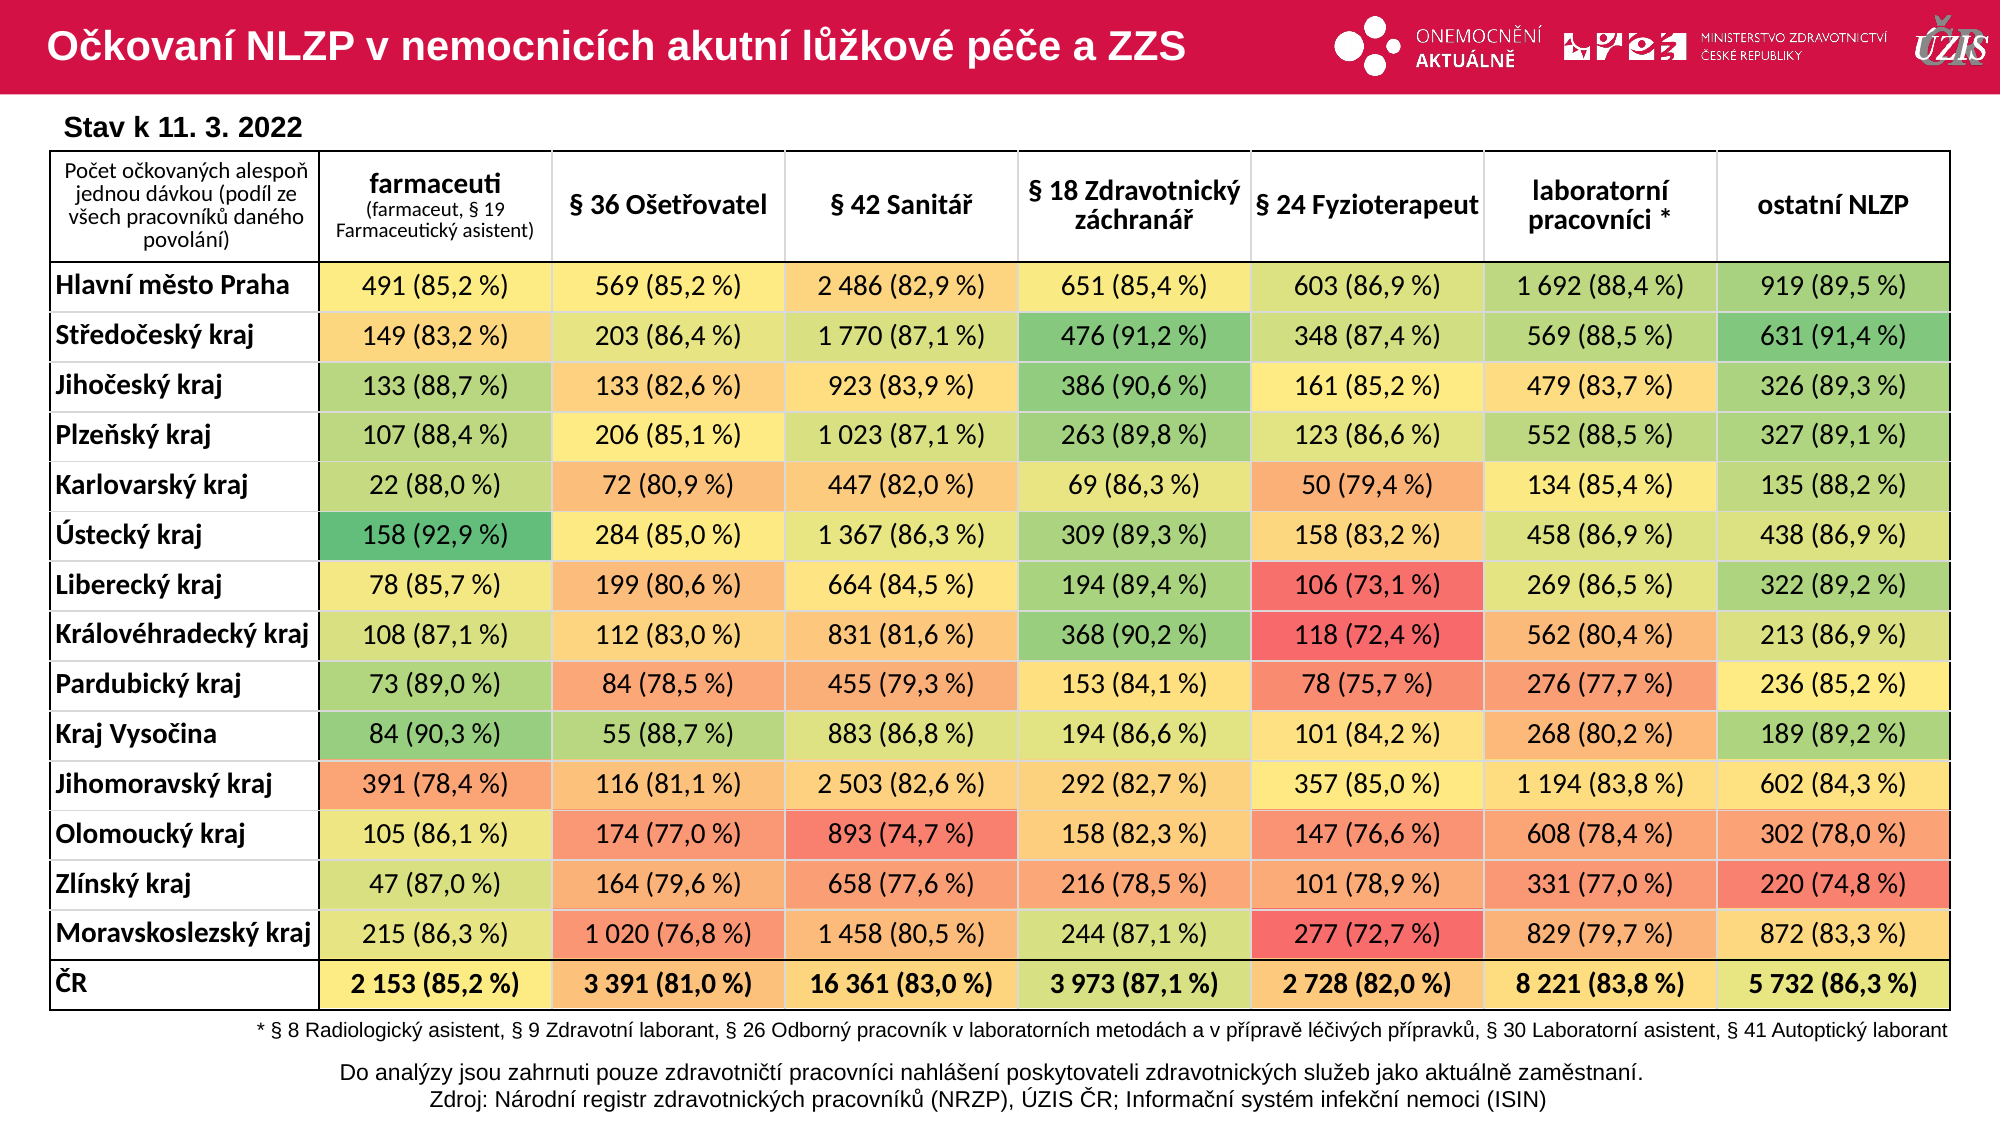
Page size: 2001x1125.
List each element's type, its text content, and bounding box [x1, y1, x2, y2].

table_cell 106 (73,1 %) [1252, 562, 1483, 610]
table_cell 2 728 (82,0 %) [1252, 961, 1483, 1009]
text_box * § 8 Radiologický asistent, § 9 Zdravotní laborant, § 26 Odborný pracovník v laboratorních metodách a v přípravě léčivých přípravků, § 30 Laboratorní asistent, § 41 Autoptický laborant [242, 1009, 1972, 1049]
table_cell 213 (86,9 %) [1718, 612, 1949, 660]
table_cell 16 361 (83,0 %) [786, 961, 1017, 1009]
table_cell 438 (86,9 %) [1718, 512, 1949, 560]
table_cell 236 (85,2 %) [1718, 662, 1949, 710]
table_cell 199 (80,6 %) [553, 562, 784, 610]
table_cell 348 (87,4 %) [1252, 313, 1483, 361]
table_cell 69 (86,3 %) [1019, 462, 1250, 511]
table_cell 189 (89,2 %) [1718, 712, 1949, 760]
table_cell 1 458 (80,5 %) [786, 911, 1017, 959]
text_box Do analýzy jsou zahrnuti pouze zdravotničtí pracovníci nahlášení poskytovateli zdravotnických služeb jako aktuálně zaměstnaní. Zdroj: Národní registr zdravotnických pracovníků (NRZP), ÚZIS ČR; Informační systém infekční nemoci (ISIN) [28, 1050, 1957, 1120]
table_cell 302 (78,0 %) [1718, 811, 1949, 859]
table_header § 36 Ošetřovatel [553, 152, 784, 261]
table_cell 84 (78,5 %) [553, 662, 784, 710]
table_cell 1 367 (86,3 %) [786, 512, 1017, 560]
table_cell 2 503 (82,6 %) [786, 762, 1017, 810]
table_cell 158 (83,2 %) [1252, 512, 1483, 560]
table_cell 923 (83,9 %) [786, 363, 1017, 411]
table_cell 72 (80,9 %) [553, 462, 784, 511]
table_cell 608 (78,4 %) [1485, 811, 1716, 859]
table_cell 562 (80,4 %) [1485, 612, 1716, 660]
table_cell 479 (83,7 %) [1485, 363, 1716, 411]
picture [1915, 15, 1989, 66]
table_cell 50 (79,4 %) [1252, 462, 1483, 511]
table_cell 263 (89,8 %) [1019, 413, 1250, 461]
table_cell 2 153 (85,2 %) [320, 961, 551, 1009]
table_cell 116 (81,1 %) [553, 762, 784, 810]
table_header ostatní NLZP [1718, 152, 1949, 261]
table_cell 135 (88,2 %) [1718, 462, 1949, 511]
table_cell Moravskoslezský kraj [51, 911, 318, 959]
table_cell 309 (89,3 %) [1019, 512, 1250, 560]
table_cell 78 (85,7 %) [320, 562, 551, 610]
table_cell 164 (79,6 %) [553, 861, 784, 909]
table_cell 216 (78,5 %) [1019, 861, 1250, 909]
table_cell 872 (83,3 %) [1718, 911, 1949, 959]
table_cell 107 (88,4 %) [320, 413, 551, 461]
table_cell 22 (88,0 %) [320, 462, 551, 511]
table_cell 2 486 (82,9 %) [786, 263, 1017, 311]
table_header Počet očkovaných alespoň jednou dávkou (podíl ze všech pracovníků daného povolání) [51, 152, 318, 261]
table_cell 631 (91,4 %) [1718, 313, 1949, 361]
table_cell 893 (74,7 %) [786, 811, 1017, 859]
table_cell 244 (87,1 %) [1019, 911, 1250, 959]
table_cell 158 (82,3 %) [1019, 811, 1250, 859]
table_cell 108 (87,1 %) [320, 612, 551, 660]
table_cell 603 (86,9 %) [1252, 263, 1483, 311]
table_cell 3 973 (87,1 %) [1019, 961, 1250, 1009]
table_cell 1 023 (87,1 %) [786, 413, 1017, 461]
table_cell Liberecký kraj [51, 562, 318, 610]
table_cell 391 (78,4 %) [320, 762, 551, 810]
table_cell 105 (86,1 %) [320, 811, 551, 859]
table_cell Plzeňský kraj [51, 413, 318, 461]
table_cell ČR [51, 961, 318, 1009]
table_cell 133 (88,7 %) [320, 363, 551, 411]
table_cell 447 (82,0 %) [786, 462, 1017, 511]
table_cell 8 221 (83,8 %) [1485, 961, 1716, 1009]
table_cell 1 020 (76,8 %) [553, 911, 784, 959]
table_cell 331 (77,0 %) [1485, 861, 1716, 909]
table_cell 47 (87,0 %) [320, 861, 551, 909]
table_cell Středočeský kraj [51, 313, 318, 361]
table_cell 455 (79,3 %) [786, 662, 1017, 710]
table_cell 134 (85,4 %) [1485, 462, 1716, 511]
table_cell 552 (88,5 %) [1485, 413, 1716, 461]
table_cell 458 (86,9 %) [1485, 512, 1716, 560]
table_cell 147 (76,6 %) [1252, 811, 1483, 859]
table_cell 161 (85,2 %) [1252, 363, 1483, 411]
table_cell 569 (88,5 %) [1485, 313, 1716, 361]
table_cell 357 (85,0 %) [1252, 762, 1483, 810]
table_header § 24 Fyzioterapeut [1252, 152, 1483, 261]
table_cell 268 (80,2 %) [1485, 712, 1716, 760]
table_cell Ústecký kraj [51, 512, 318, 560]
table_cell 3 391 (81,0 %) [553, 961, 784, 1009]
table_cell 101 (78,9 %) [1252, 861, 1483, 909]
table_header laboratorní pracovníci * [1485, 152, 1716, 261]
title Očkovaní NLZP v nemocnicích akutní lůžkové péče a ZZS [31, 0, 1350, 95]
table_cell 203 (86,4 %) [553, 313, 784, 361]
table_cell 1 692 (88,4 %) [1485, 263, 1716, 311]
table_cell 220 (74,8 %) [1718, 861, 1949, 909]
table_cell 883 (86,8 %) [786, 712, 1017, 760]
table_header § 42 Sanitář [786, 152, 1017, 261]
table_cell 326 (89,3 %) [1718, 363, 1949, 411]
table_cell 194 (86,6 %) [1019, 712, 1250, 760]
table_cell 101 (84,2 %) [1252, 712, 1483, 760]
table_cell Olomoucký kraj [51, 811, 318, 859]
table_cell 73 (89,0 %) [320, 662, 551, 710]
table_cell 215 (86,3 %) [320, 911, 551, 959]
table_cell 491 (85,2 %) [320, 263, 551, 311]
table_header § 18 Zdravotnický záchranář [1019, 152, 1250, 261]
table_cell Jihomoravský kraj [51, 762, 318, 810]
table_cell 569 (85,2 %) [553, 263, 784, 311]
table_cell Hlavní město Praha [51, 263, 318, 311]
table_cell 284 (85,0 %) [553, 512, 784, 560]
table_cell 133 (82,6 %) [553, 363, 784, 411]
table_cell 919 (89,5 %) [1718, 263, 1949, 311]
table_cell 84 (90,3 %) [320, 712, 551, 760]
table_cell 829 (79,7 %) [1485, 911, 1716, 959]
table_cell Královéhradecký kraj [51, 612, 318, 660]
picture [1350, 16, 1542, 76]
table_cell 55 (88,7 %) [553, 712, 784, 760]
table_cell 158 (92,9 %) [320, 512, 551, 560]
text_box Stav k 11. 3. 2022 [48, 100, 372, 150]
table_cell 1 194 (83,8 %) [1485, 762, 1716, 810]
table_cell 476 (91,2 %) [1019, 313, 1250, 361]
table_cell 78 (75,7 %) [1252, 662, 1483, 710]
table_cell Kraj Vysočina [51, 712, 318, 760]
table_cell 368 (90,2 %) [1019, 612, 1250, 660]
table_cell 5 732 (86,3 %) [1718, 961, 1949, 1009]
table_cell 276 (77,7 %) [1485, 662, 1716, 710]
picture [1563, 31, 1888, 60]
table_cell 664 (84,5 %) [786, 562, 1017, 610]
table_cell 602 (84,3 %) [1718, 762, 1949, 810]
table_cell 327 (89,1 %) [1718, 413, 1949, 461]
table_cell 149 (83,2 %) [320, 313, 551, 361]
table_cell 112 (83,0 %) [553, 612, 784, 660]
table_cell 292 (82,7 %) [1019, 762, 1250, 810]
table_cell Karlovarský kraj [51, 462, 318, 511]
table_cell Pardubický kraj [51, 662, 318, 710]
table_cell 174 (77,0 %) [553, 811, 784, 859]
table_cell 153 (84,1 %) [1019, 662, 1250, 710]
table_cell 322 (89,2 %) [1718, 562, 1949, 610]
table_cell 123 (86,6 %) [1252, 413, 1483, 461]
table_cell 118 (72,4 %) [1252, 612, 1483, 660]
table_cell 194 (89,4 %) [1019, 562, 1250, 610]
table_cell 206 (85,1 %) [553, 413, 784, 461]
table_cell 651 (85,4 %) [1019, 263, 1250, 311]
table_cell Zlínský kraj [51, 861, 318, 909]
table_cell 658 (77,6 %) [786, 861, 1017, 909]
table_cell 1 770 (87,1 %) [786, 313, 1017, 361]
table_cell 831 (81,6 %) [786, 612, 1017, 660]
table_cell 386 (90,6 %) [1019, 363, 1250, 411]
table_cell 277 (72,7 %) [1252, 911, 1483, 959]
table_cell Jihočeský kraj [51, 363, 318, 411]
table_cell 269 (86,5 %) [1485, 562, 1716, 610]
table_header farmaceuti (farmaceut, § 19 Farmaceutický asistent) [320, 152, 551, 261]
